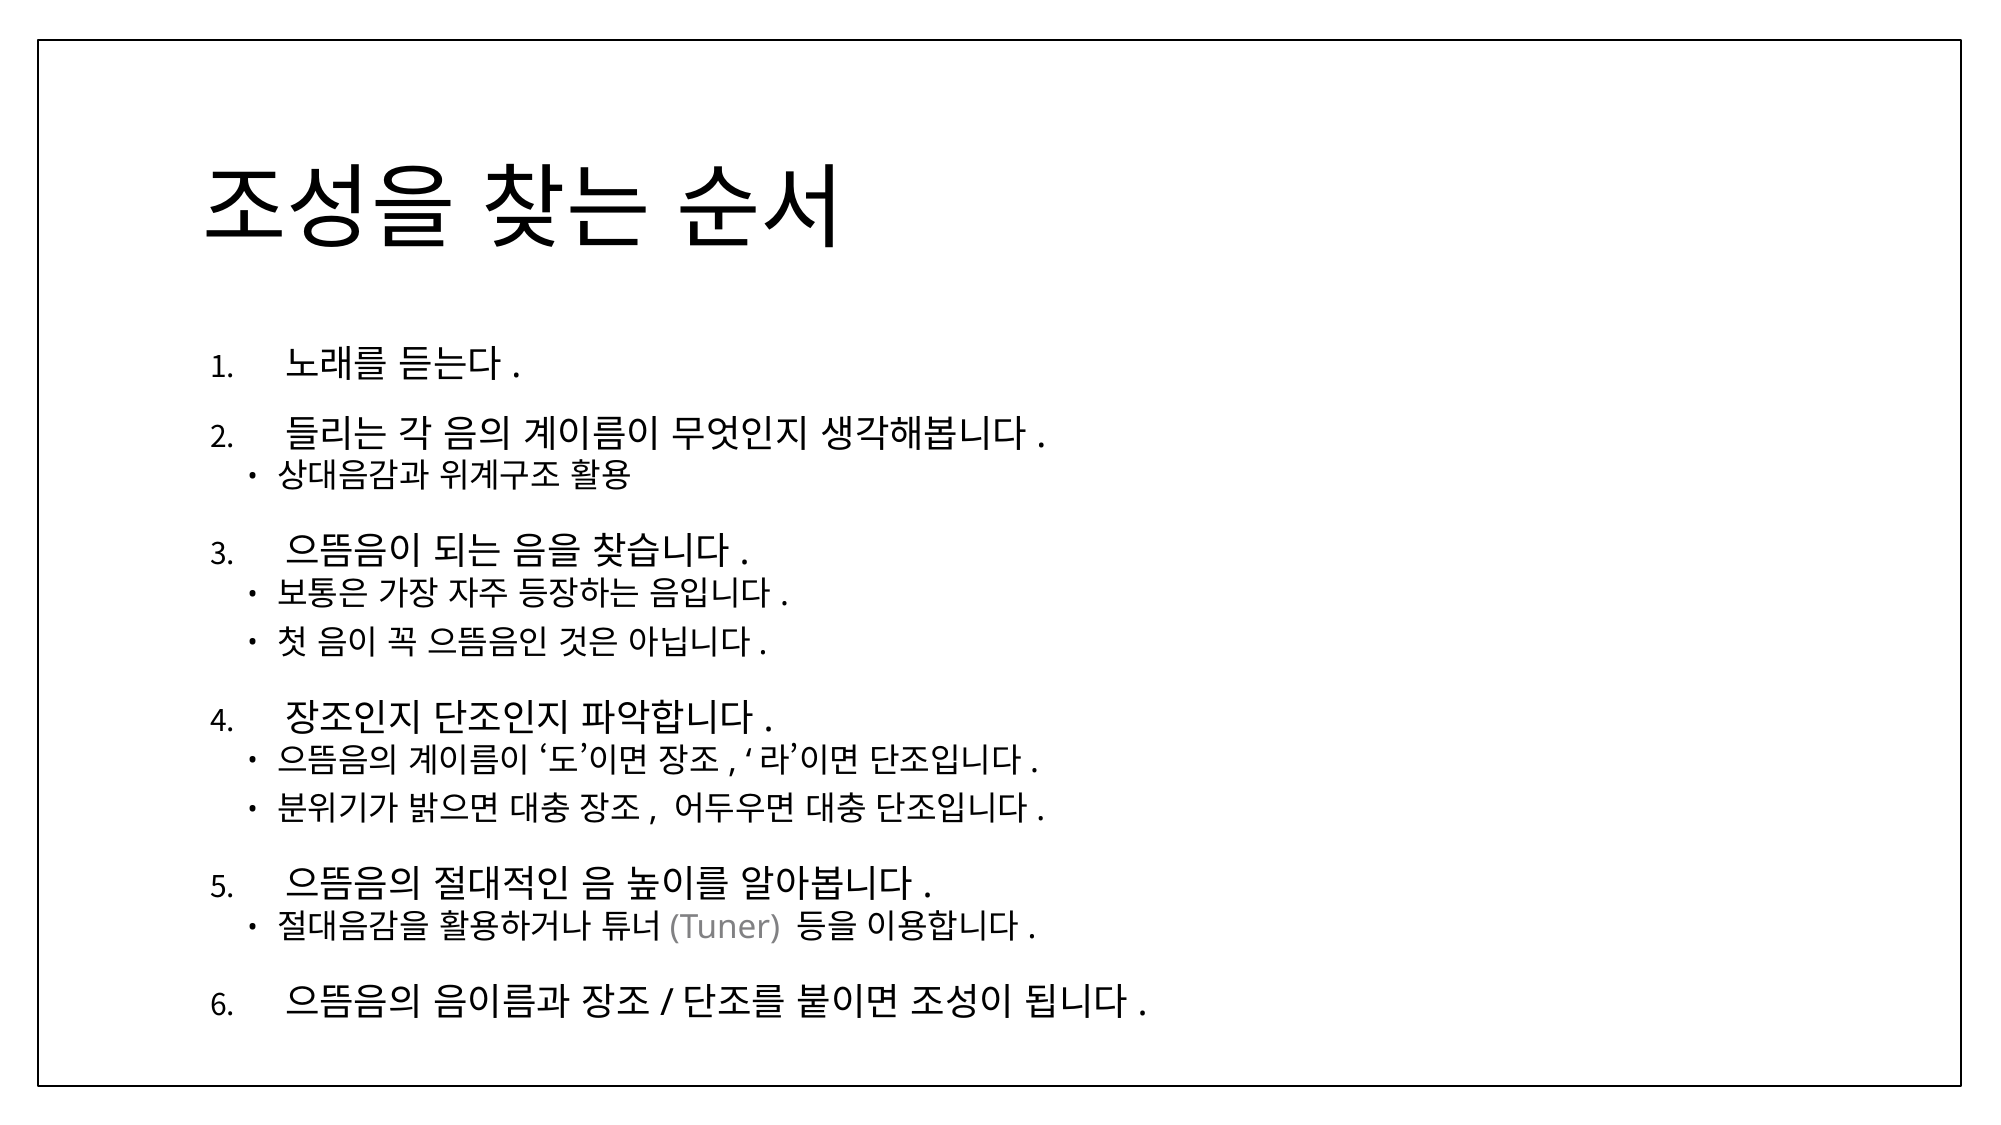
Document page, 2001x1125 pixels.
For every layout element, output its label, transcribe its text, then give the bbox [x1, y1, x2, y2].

list 노래를 듣는다. 들리는 각 음의 계이름이 무엇인지 생각해봅니다. 상대음감과 위계구조 활용 으뜸음이 되는 음을 찾습니다. 보통은 가장 자주 등장하는 음입니다. 첫 음이 꼭 으뜸음인 것은 아닙니다. 장조인지 단조인지 파악합니다. 으뜸음의 계이름이 ‘도’이면 장조, ‘라’이면 단조입니다. 분위기가 밝으면 대충 장조, 어두우면 대충 단조입니다. 으뜸음의 절대적인 음 높이를 알아봅니다. 절대음감을 활용하거나 튜너(Tuner) 등을 이용합니다. 으뜸음의 음이름과 장조/단조를 붙이면 조성이 됩니다. [187, 337, 1808, 1063]
title 조성을 찾는 순서 [187, 99, 1808, 323]
